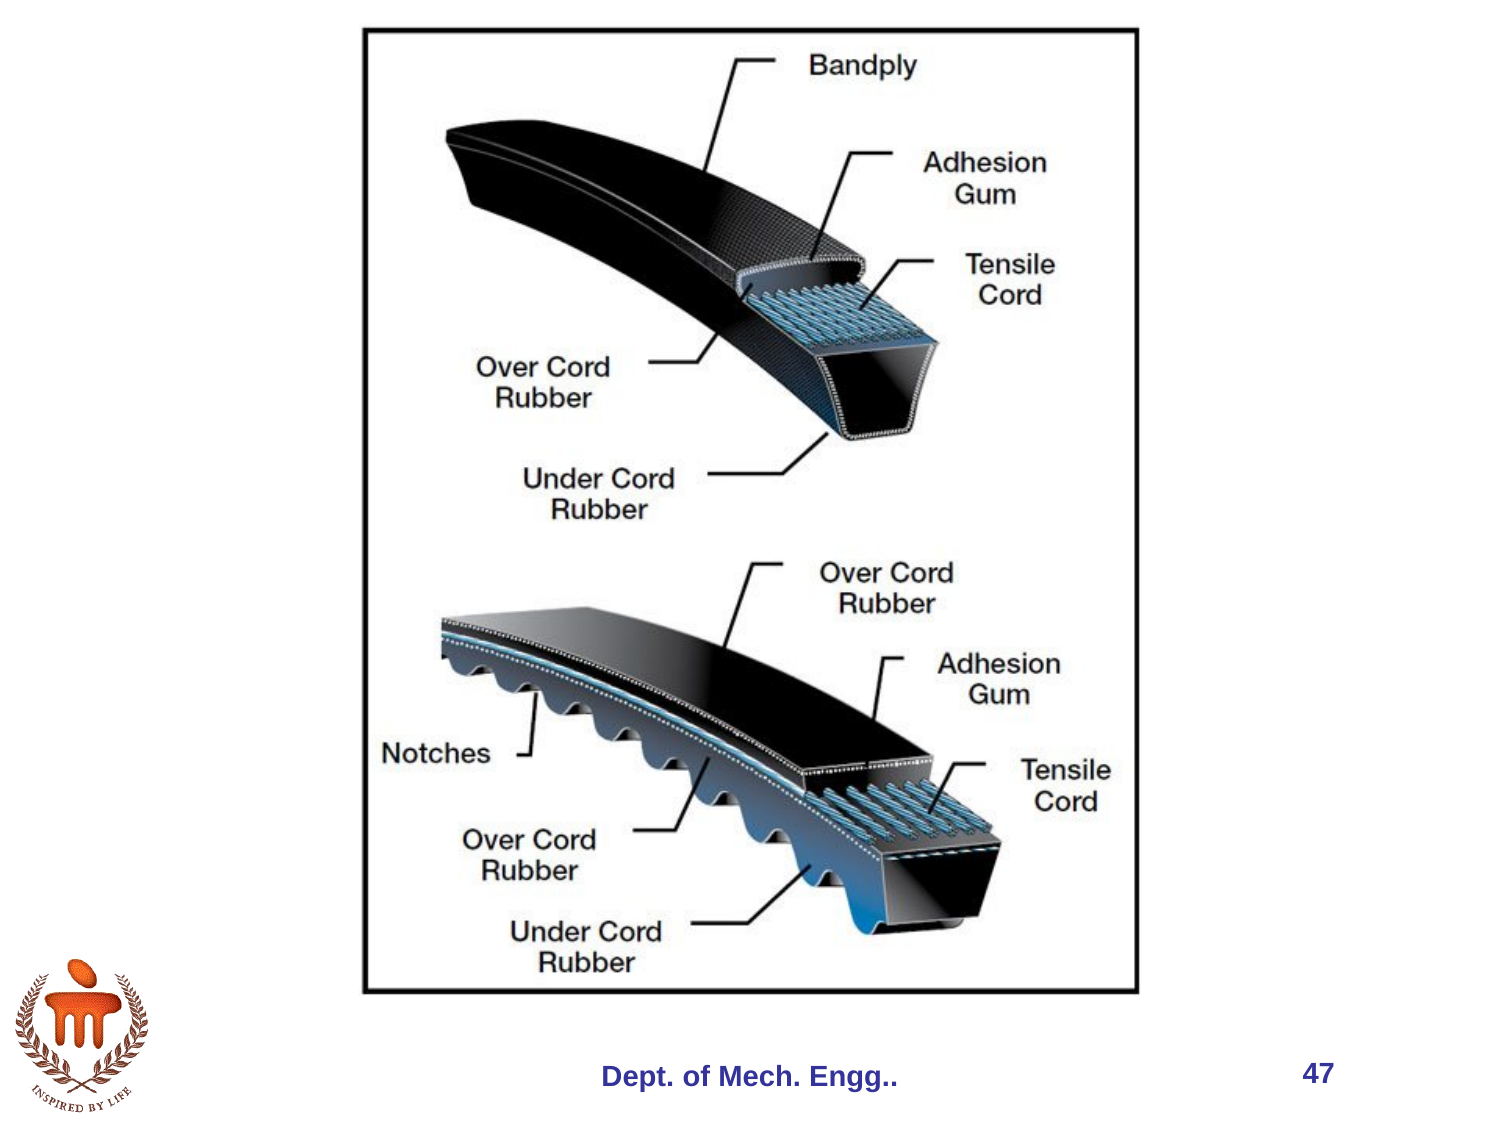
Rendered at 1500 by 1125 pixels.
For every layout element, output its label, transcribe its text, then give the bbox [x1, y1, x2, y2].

picture [359, 22, 1141, 996]
slide_number 47 [999, 1046, 1351, 1125]
picture [0, 952, 157, 1118]
footer Dept. of Mech. Engg.. [512, 1049, 988, 1103]
